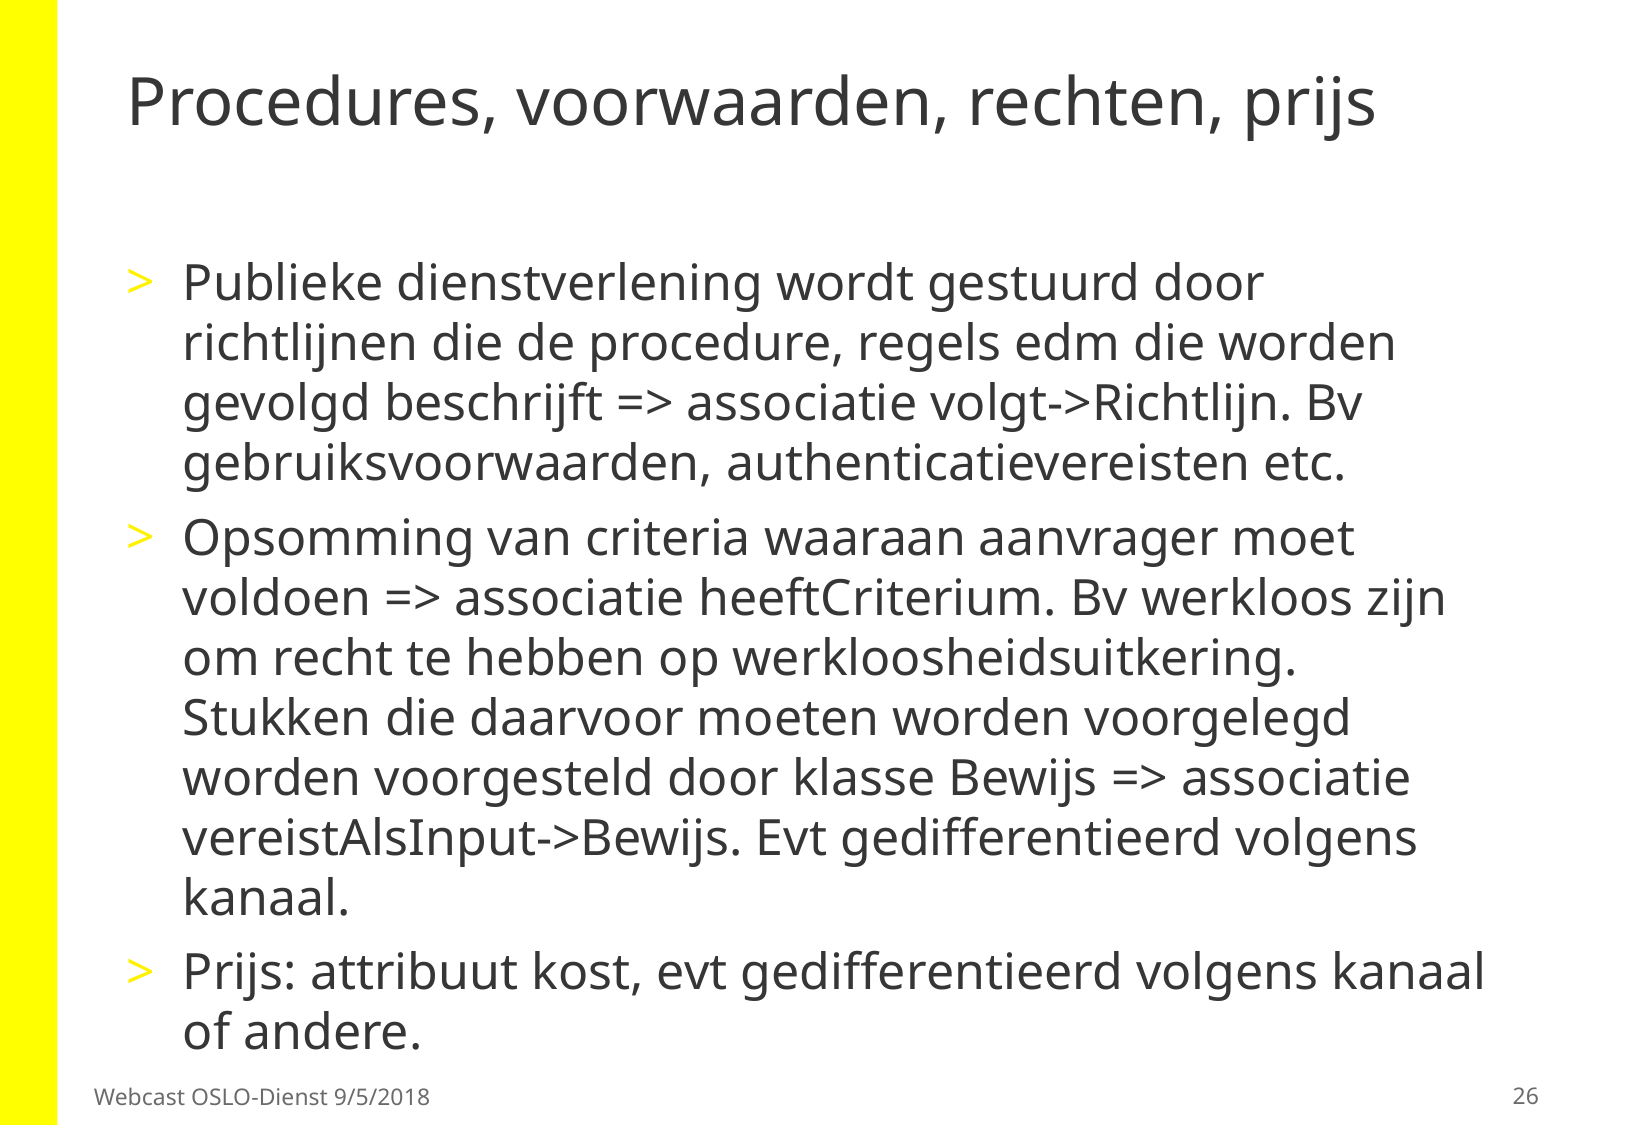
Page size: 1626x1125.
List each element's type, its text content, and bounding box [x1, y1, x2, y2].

title Procedures, voorwaarden, rechten, prijs [111, 59, 1514, 222]
footer Webcast OSLO-Dienst 9/5/2018 [78, 1083, 1077, 1113]
slide_number 26 [1424, 1075, 1548, 1120]
list Publieke dienstverlening wordt gestuurd door richtlijnen die de procedure, regels edm die worden gevolgd beschrijft => associatie volgt->Richtlijn. Bv gebruiksvoorwaarden, authenticatievereisten etc. Opsomming van criteria waaraan aanvrager moet voldoen => associatie heeftCriterium. Bv werkloos zijn om recht te hebben op werkloosheidsuitkering. Stukken die daarvoor moeten worden voorgelegd worden voorgesteld door klasse Bewijs => associatie vereistAlsInput->Bewijs. Evt gedifferentieerd volgens kanaal. Prijs: attribuut kost, evt gedifferentieerd volgens kanaal of andere. [111, 243, 1514, 1063]
